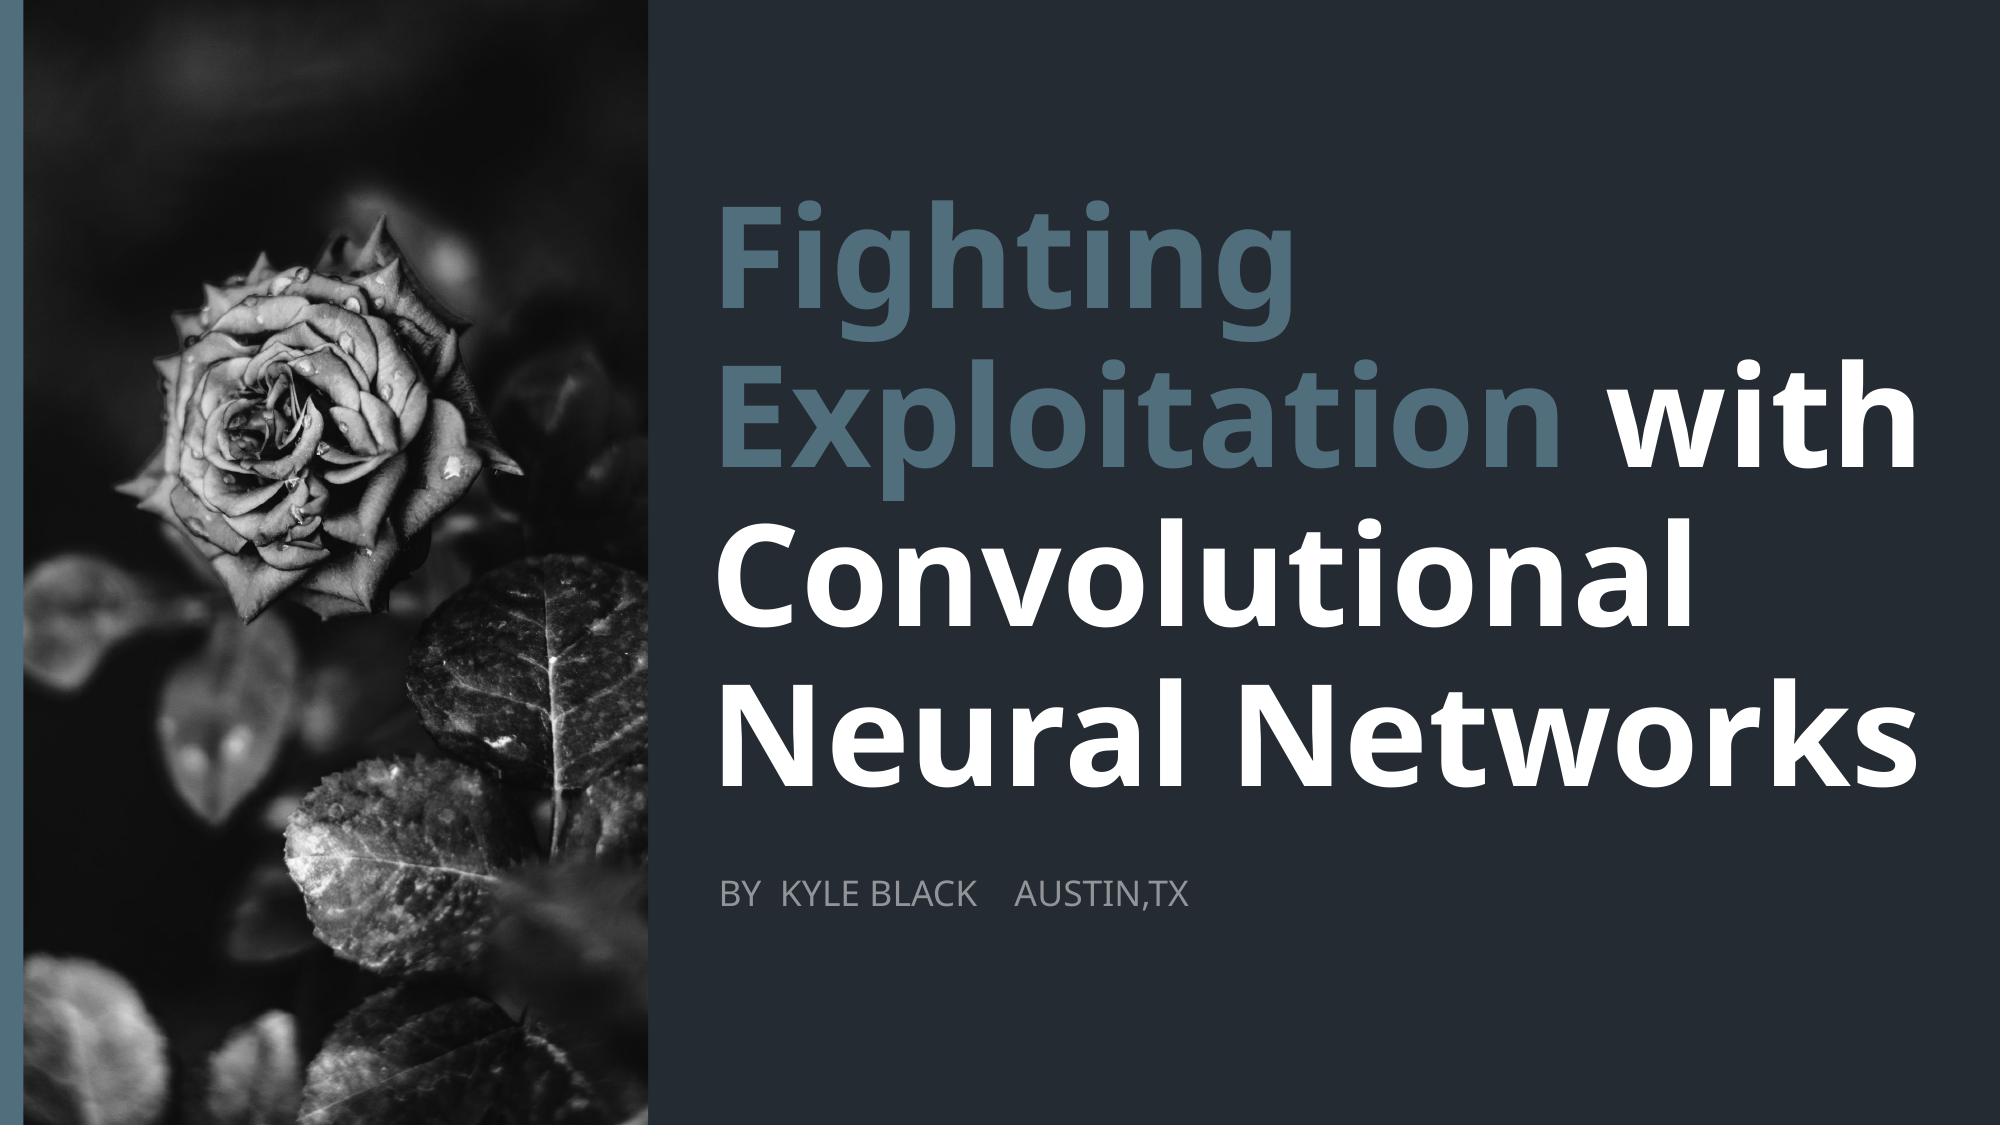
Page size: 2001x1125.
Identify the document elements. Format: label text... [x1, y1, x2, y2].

text_box BY KYLE BLACK AUSTIN,TX [718, 865, 2000, 894]
picture [0, 0, 649, 1125]
text_box Fighting Exploitation with Convolutional Neural Networks [710, 177, 2000, 808]
